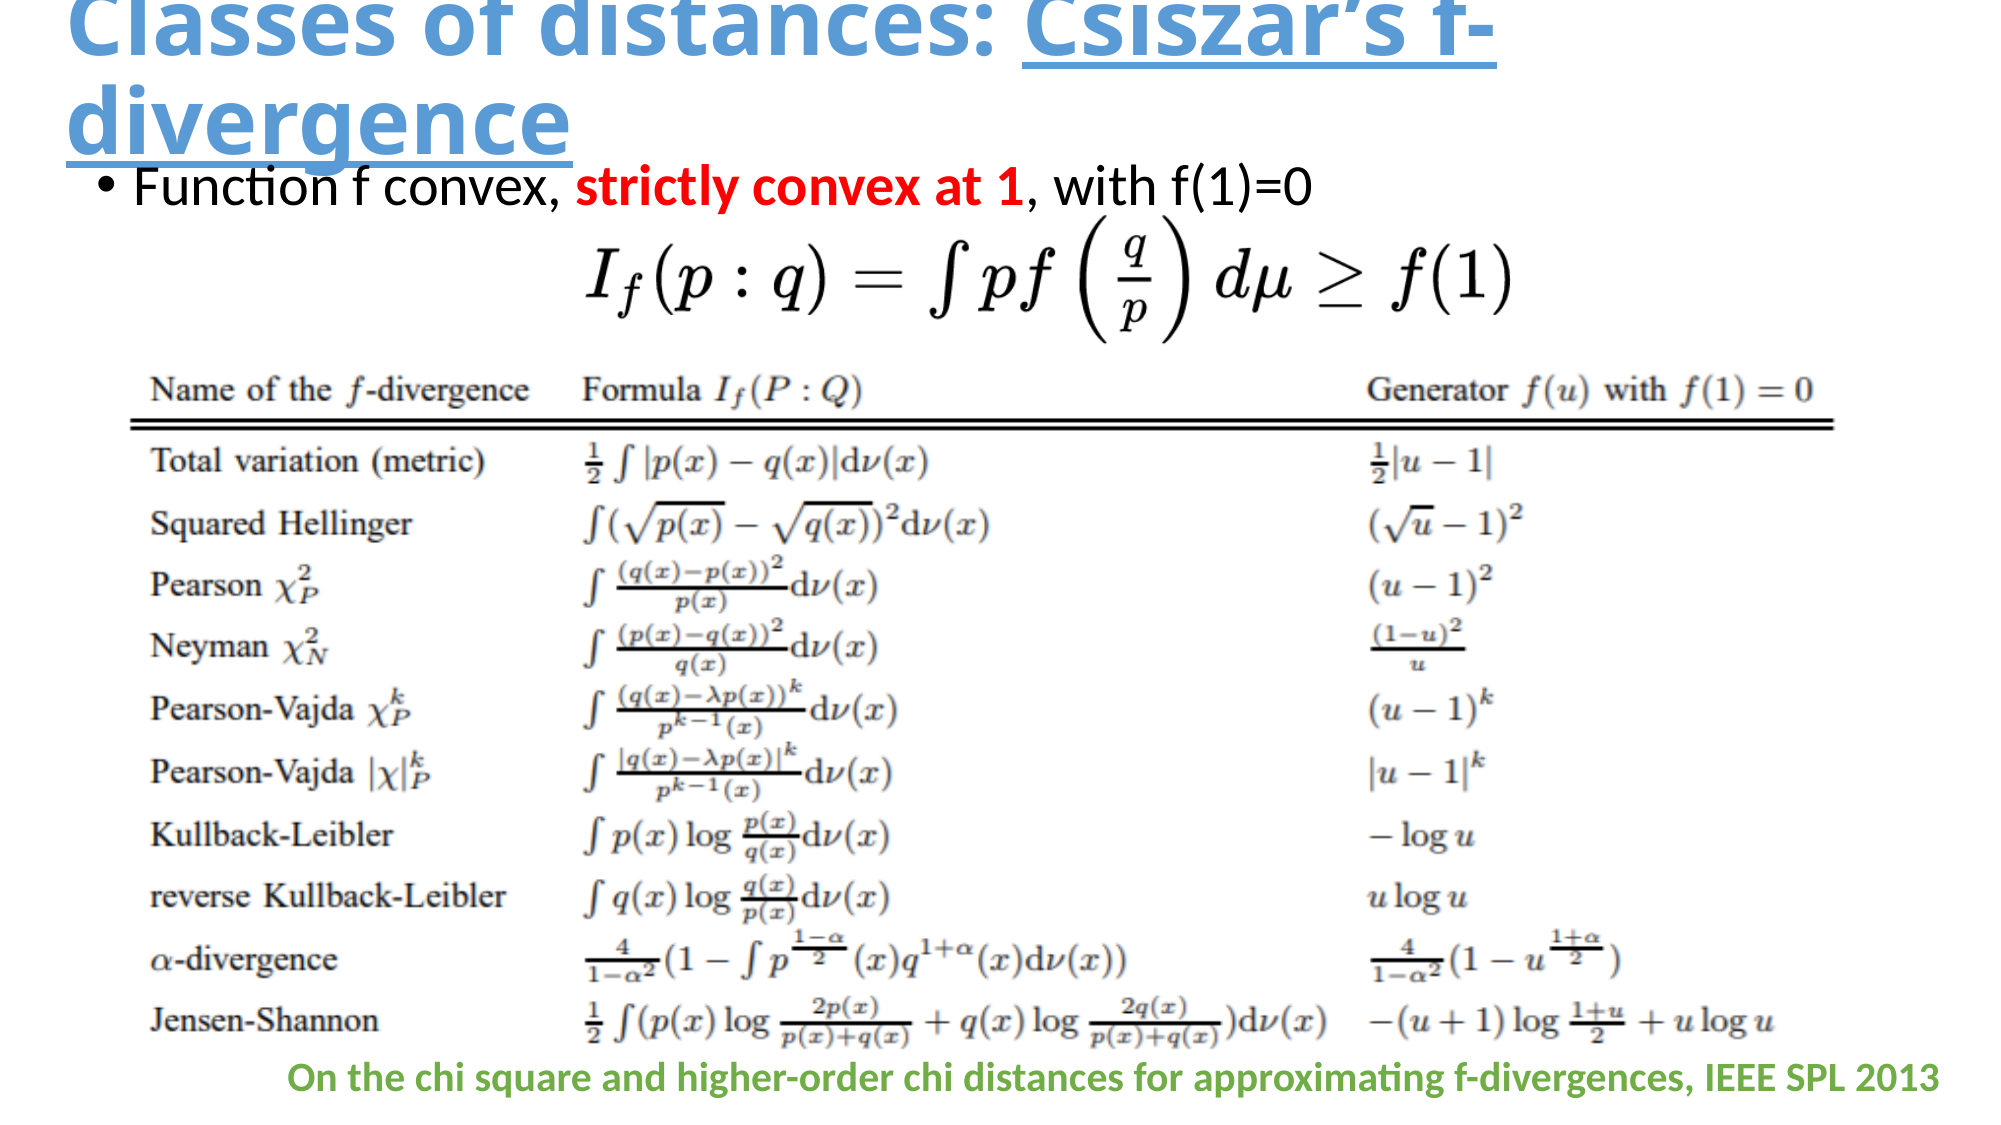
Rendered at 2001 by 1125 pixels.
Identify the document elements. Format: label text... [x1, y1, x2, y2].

picture [113, 207, 1857, 1073]
text_box On the chi square and higher-order chi distances for approximating f-divergences, IEEE SPL 2013 [272, 1042, 1972, 1108]
list Function f convex, strictly convex at 1, with f(1)=0 [81, 147, 1972, 862]
title Classes of distances: Csiszar’s f-divergence [50, 0, 1776, 184]
